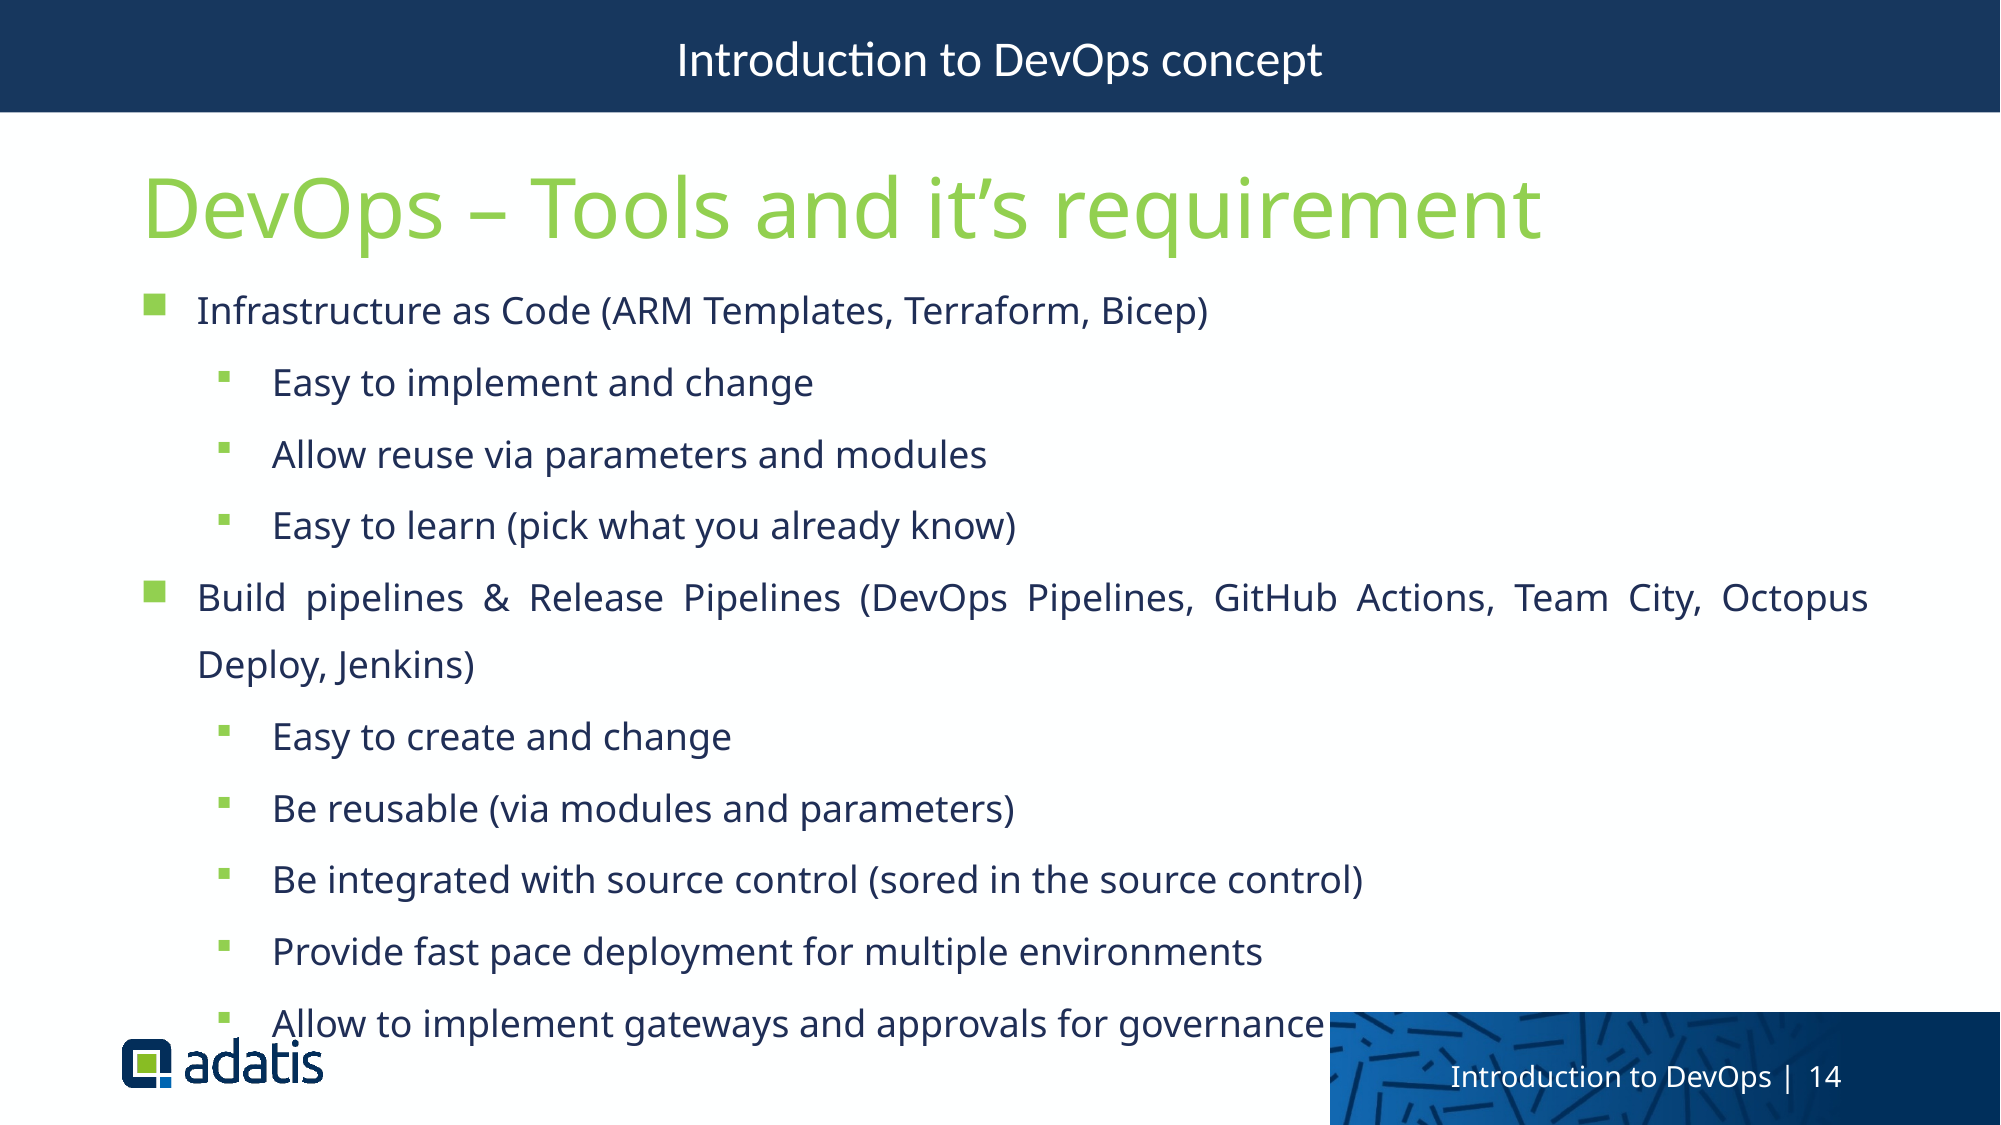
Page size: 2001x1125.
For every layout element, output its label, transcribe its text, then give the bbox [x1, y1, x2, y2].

picture [122, 1037, 323, 1088]
text_box Introduction to DevOps concept [0, 0, 2000, 113]
text_box Infrastructure as Code (ARM Templates, Terraform, Bicep) Easy to implement and change Allow reuse via parameters and modules Easy to learn (pick what you already know) Build pipelines & Release Pipelines (DevOps Pipelines, GitHub Actions, Team City, Octopus Deploy, Jenkins) Easy to create and change Be reusable (via modules and parameters) Be integrated with source control (sored in the source control) Provide fast pace deployment for multiple environments Allow to implement gateways and approvals for governance [125, 257, 1886, 1053]
text_box DevOps – Tools and it’s requirement [139, 152, 1861, 255]
picture [1330, 1012, 2000, 1125]
